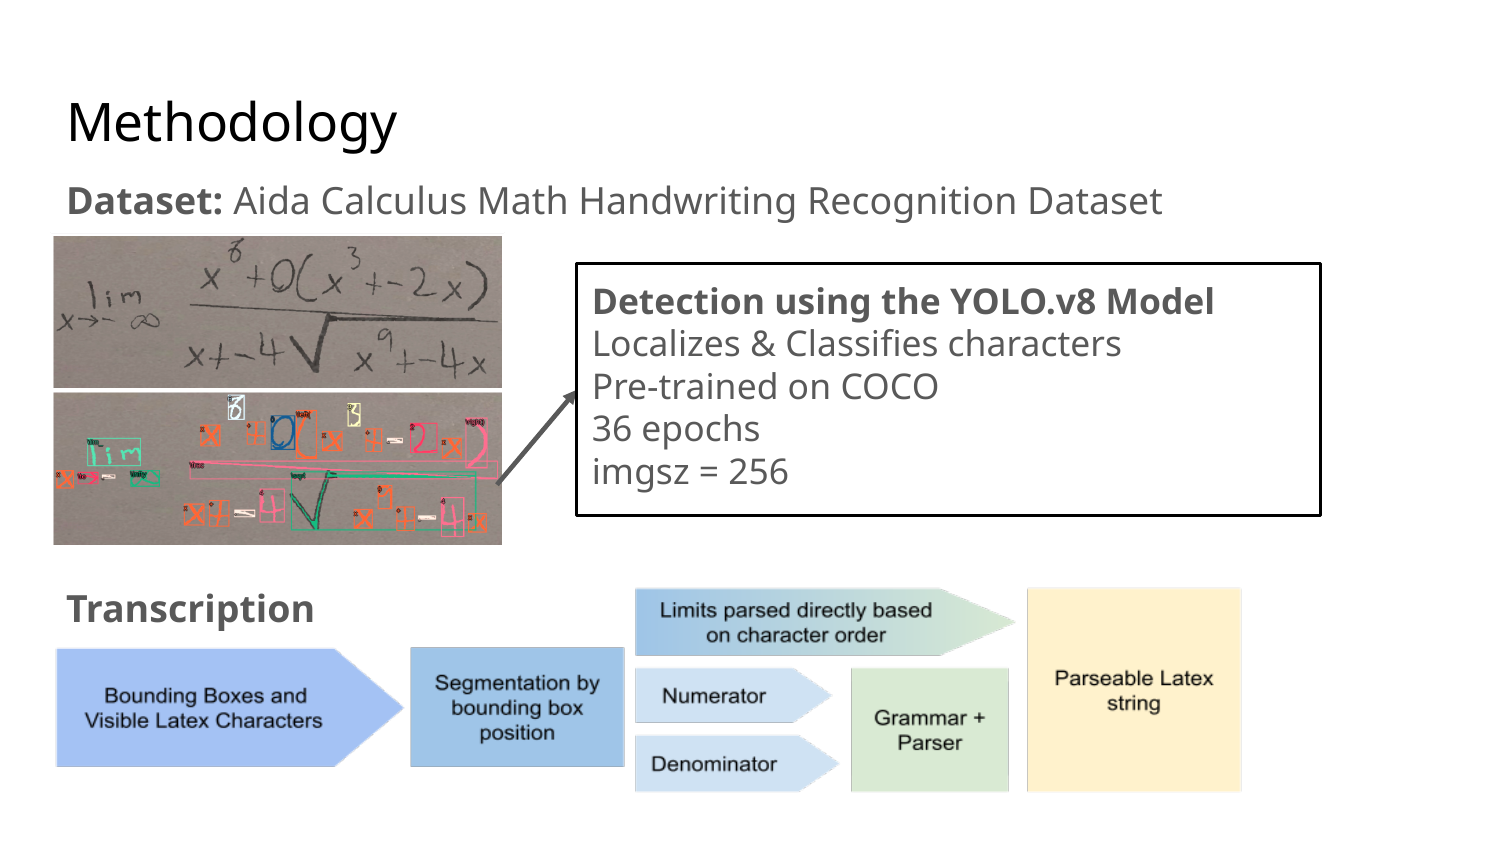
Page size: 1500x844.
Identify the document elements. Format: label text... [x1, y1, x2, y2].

title Methodology [51, 72, 1449, 167]
text_box Dataset: Aida Calculus Math Handwriting Recognition Dataset [51, 162, 1224, 233]
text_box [496, 389, 577, 485]
picture [44, 231, 1263, 812]
text_box Detection using the YOLO.v8 Model Localizes & Classifies characters Pre-trained on COCO 36 epochs imgsz = 256 [576, 263, 1321, 516]
